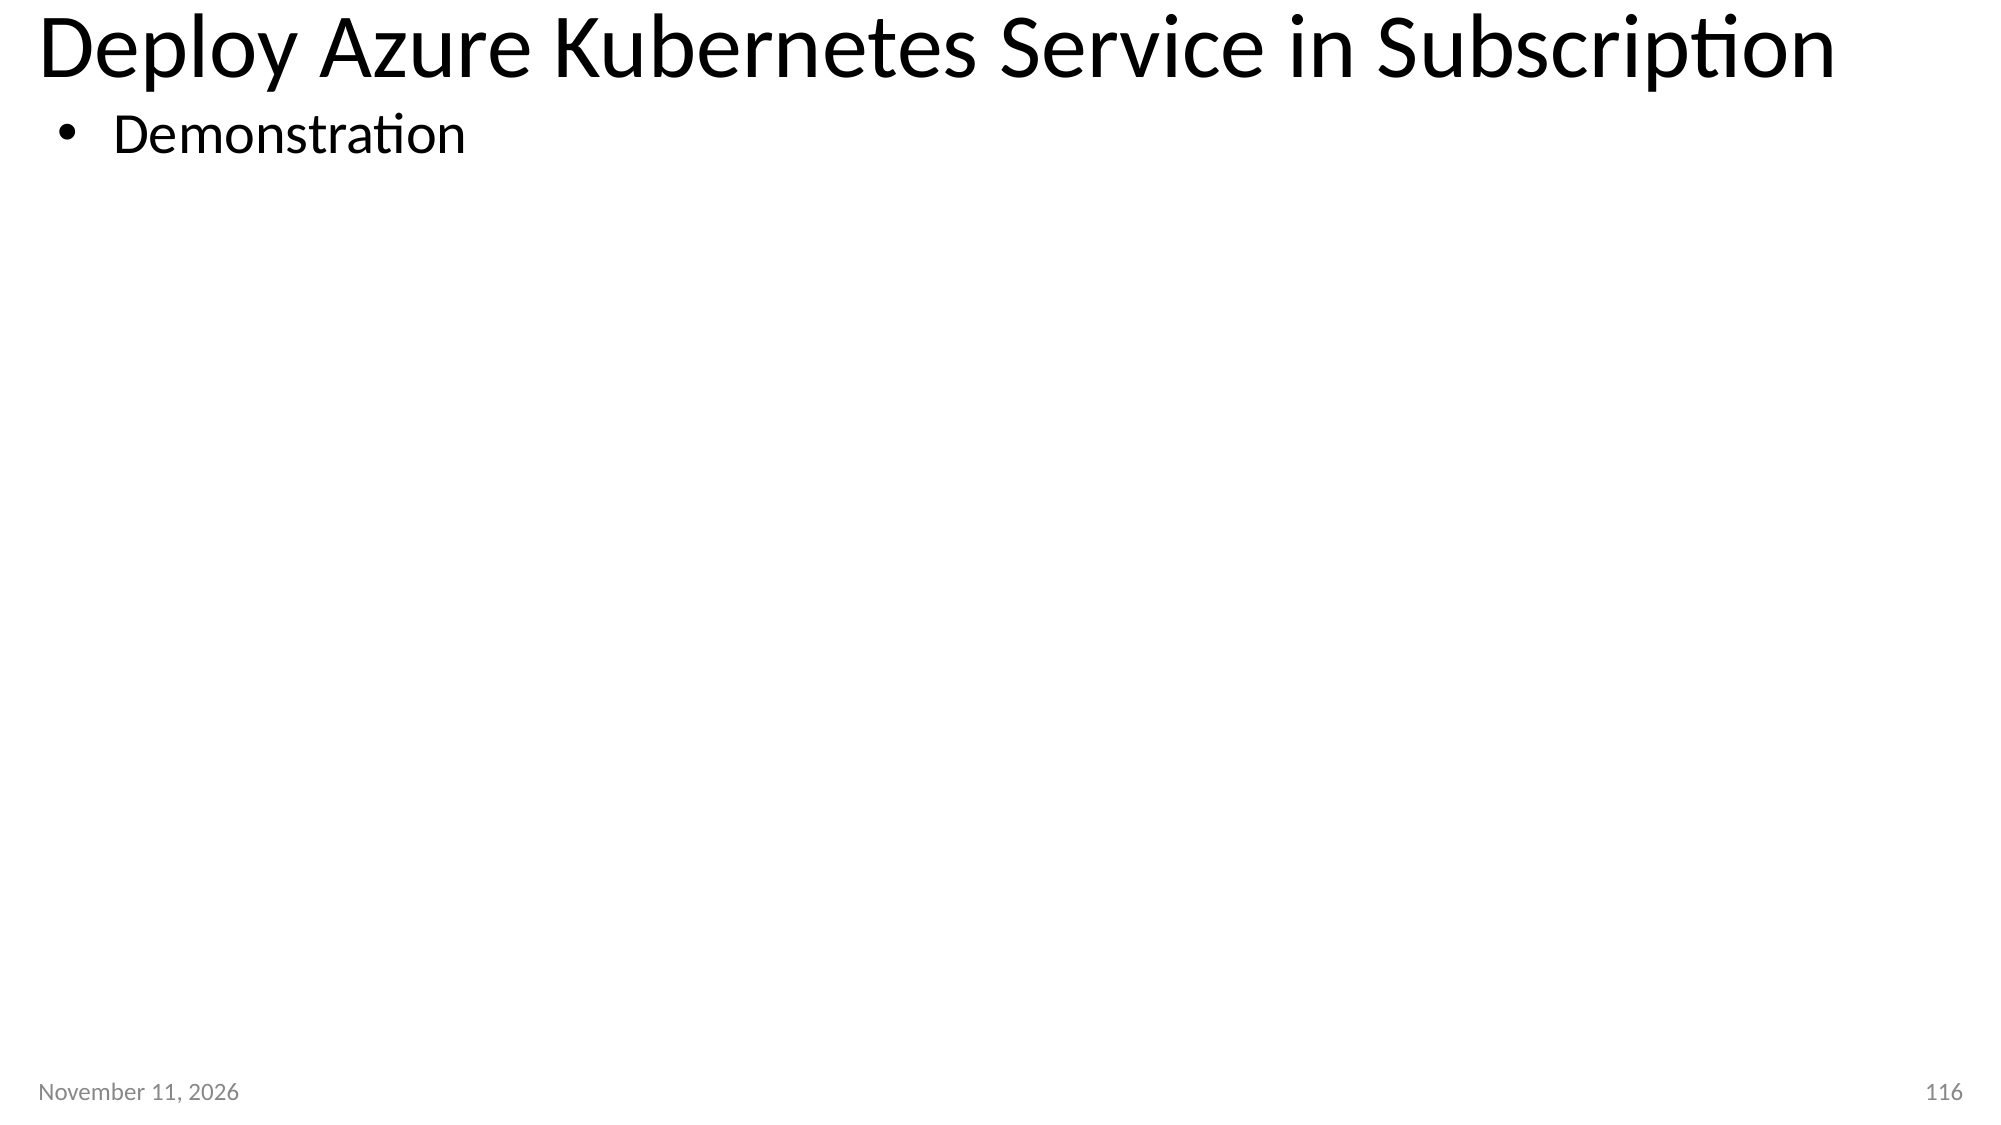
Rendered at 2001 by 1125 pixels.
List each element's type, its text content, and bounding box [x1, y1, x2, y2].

slide_number 116 [1859, 1060, 1979, 1121]
title Deploy Azure Kubernetes Service in Subscription [23, 0, 1979, 95]
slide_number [23, 1060, 474, 1121]
list Demonstration [23, 95, 1979, 1061]
